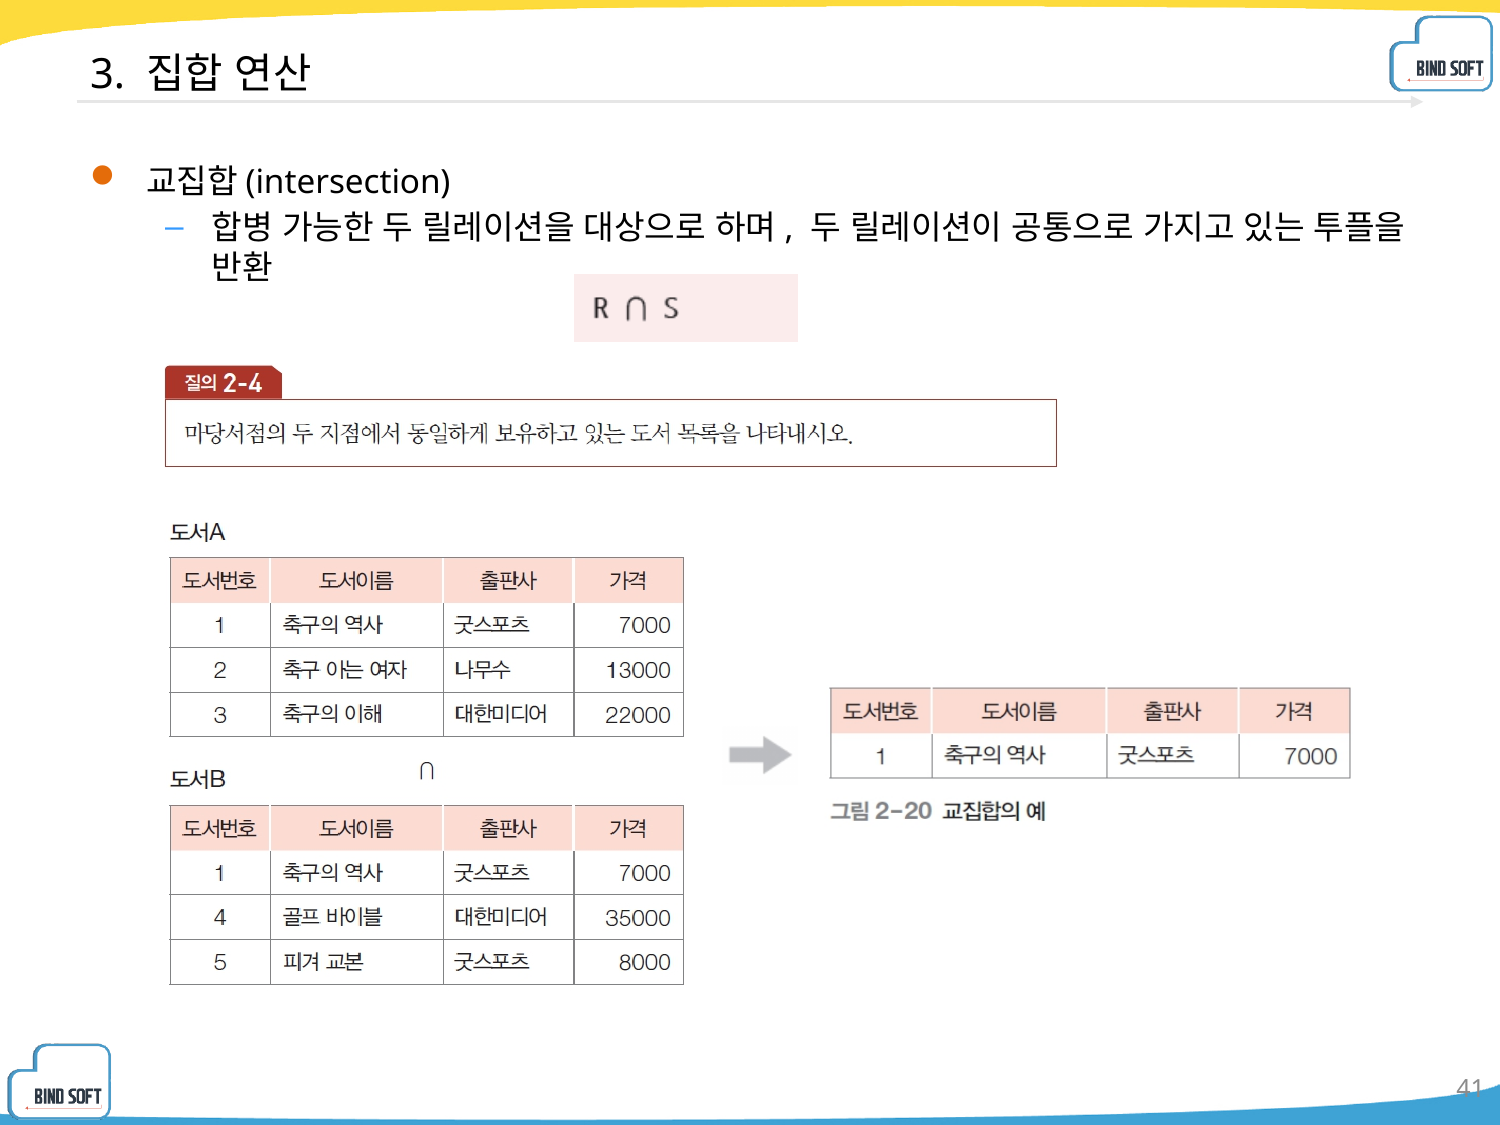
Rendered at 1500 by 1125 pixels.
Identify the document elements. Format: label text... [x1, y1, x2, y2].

picture [573, 273, 798, 342]
picture [0, 1003, 1500, 1125]
picture [164, 363, 1058, 469]
picture [0, 0, 1500, 96]
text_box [164, 519, 1359, 992]
title 3. 집합 연산 [75, 11, 1425, 108]
slide_number 41 [1149, 1068, 1500, 1111]
list 교집합(intersection) 합병 가능한 두 릴레이션을 대상으로 하며, 두 릴레이션이 공통으로 가지고 있는 투플을 반환 도서A ∩ 도서B [75, 152, 1425, 806]
